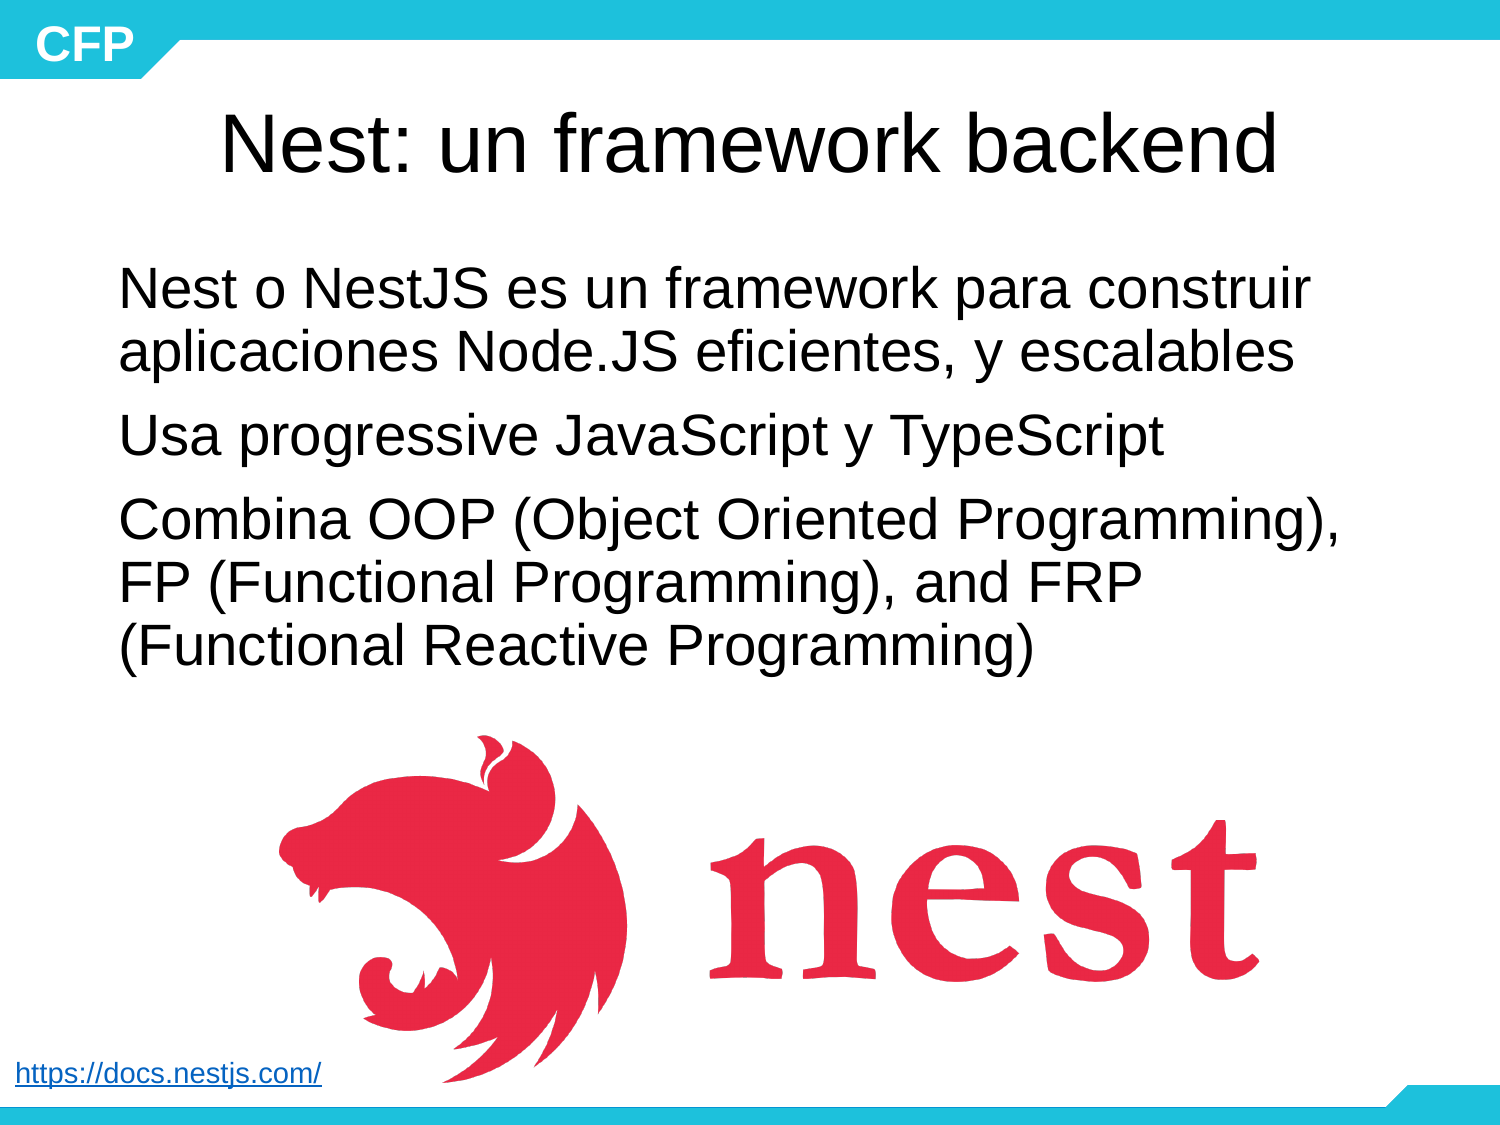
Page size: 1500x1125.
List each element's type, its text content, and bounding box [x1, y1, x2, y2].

text_box https://docs.nestjs.com/ [0, 1039, 467, 1101]
list Nest o NestJS es un framework para construir aplicaciones Node.JS eficientes, y escalables Usa progressive JavaScript y TypeScript Combina OOP (Object Oriented Programming), FP (Functional Programming), and FRP (Functional Reactive Programming) [103, 251, 1397, 1069]
picture [273, 730, 1281, 1089]
title Nest: un framework backend [103, 45, 1397, 246]
